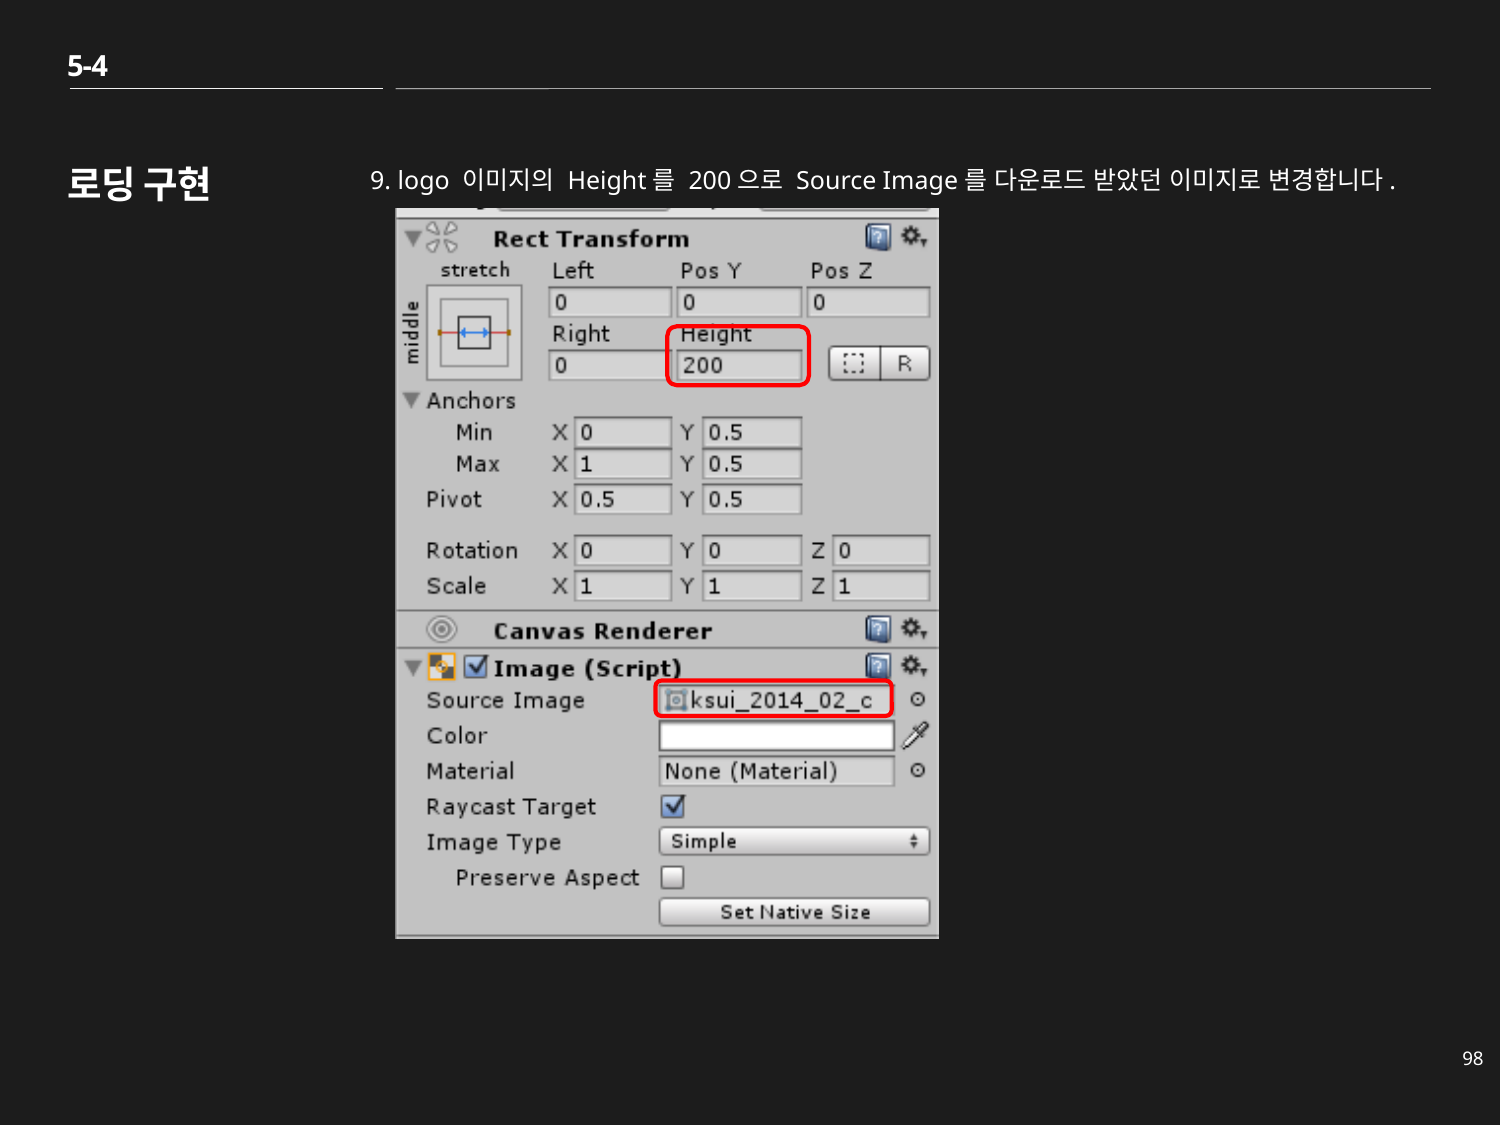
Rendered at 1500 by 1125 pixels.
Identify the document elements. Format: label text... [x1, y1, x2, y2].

title 로딩 구현 [52, 153, 384, 395]
text_box 5-4 [52, 39, 123, 90]
text_box 9. logo 이미지의 Height를 200으로 Source Image를 다운로드 받았던 이미지로 변경합니다. [355, 157, 1411, 202]
text_box 98 [1377, 1039, 1499, 1080]
picture [395, 207, 940, 939]
